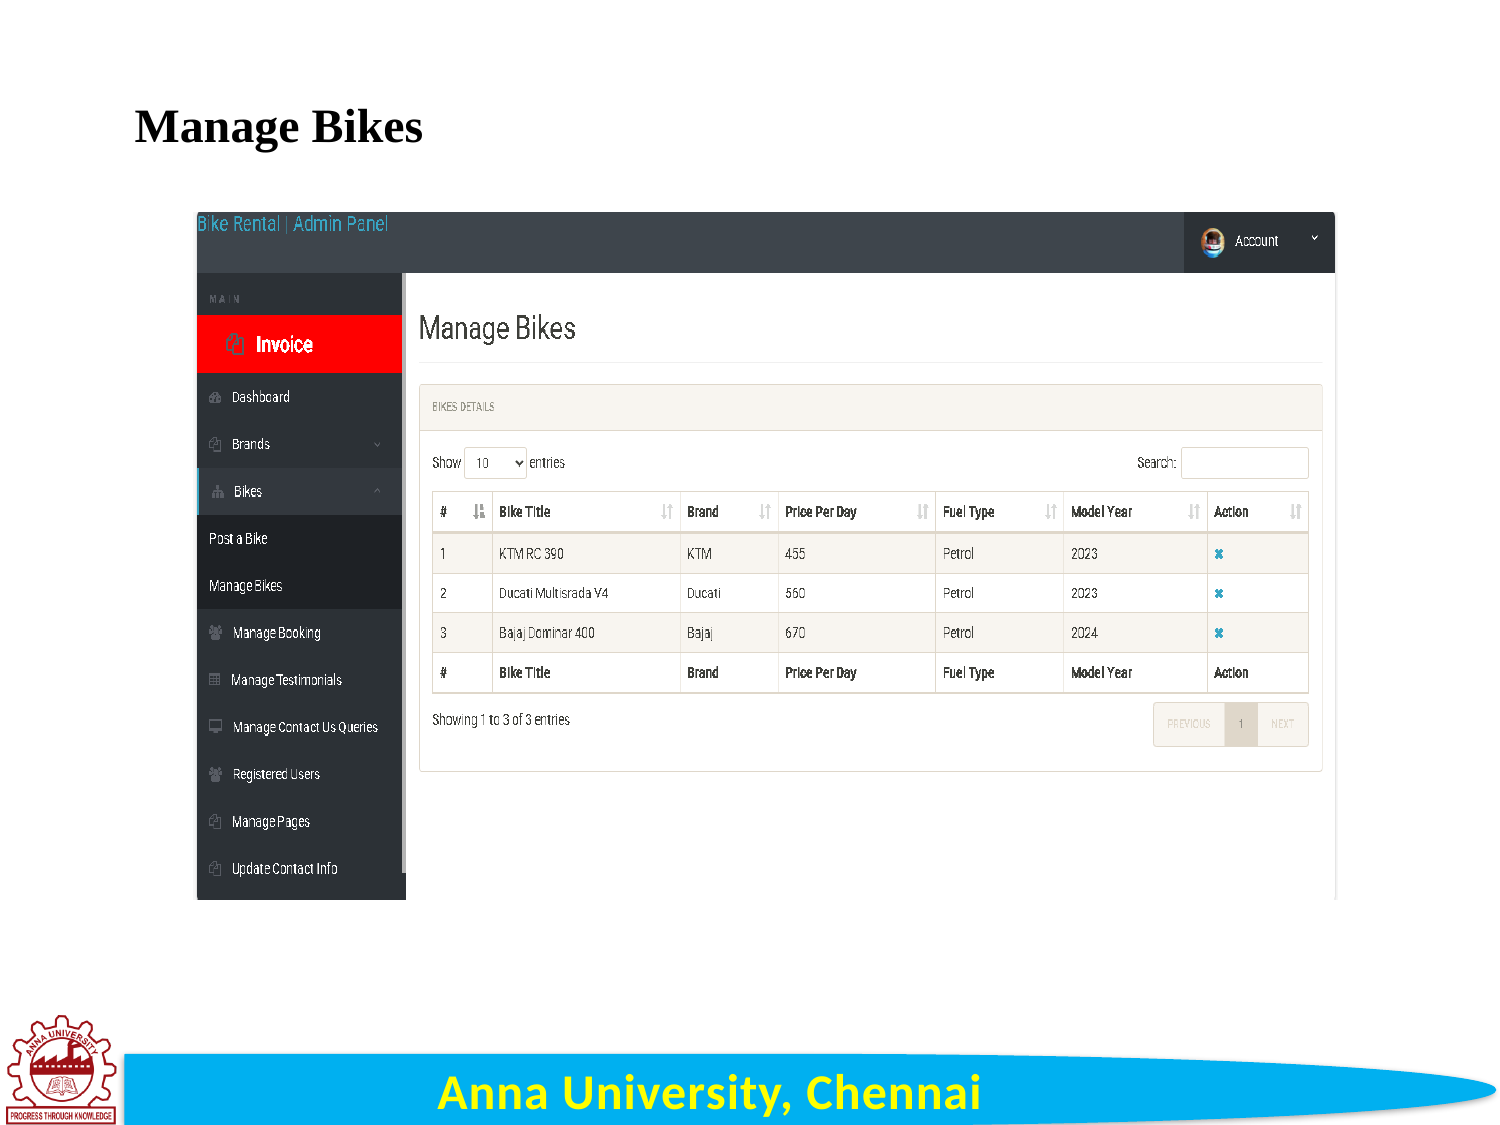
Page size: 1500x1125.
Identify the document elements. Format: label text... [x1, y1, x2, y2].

text_box Anna University, Chennai [124, 1053, 1497, 1125]
text_box Manage Bikes [119, 87, 439, 160]
picture [193, 212, 1338, 901]
picture [5, 1014, 117, 1125]
